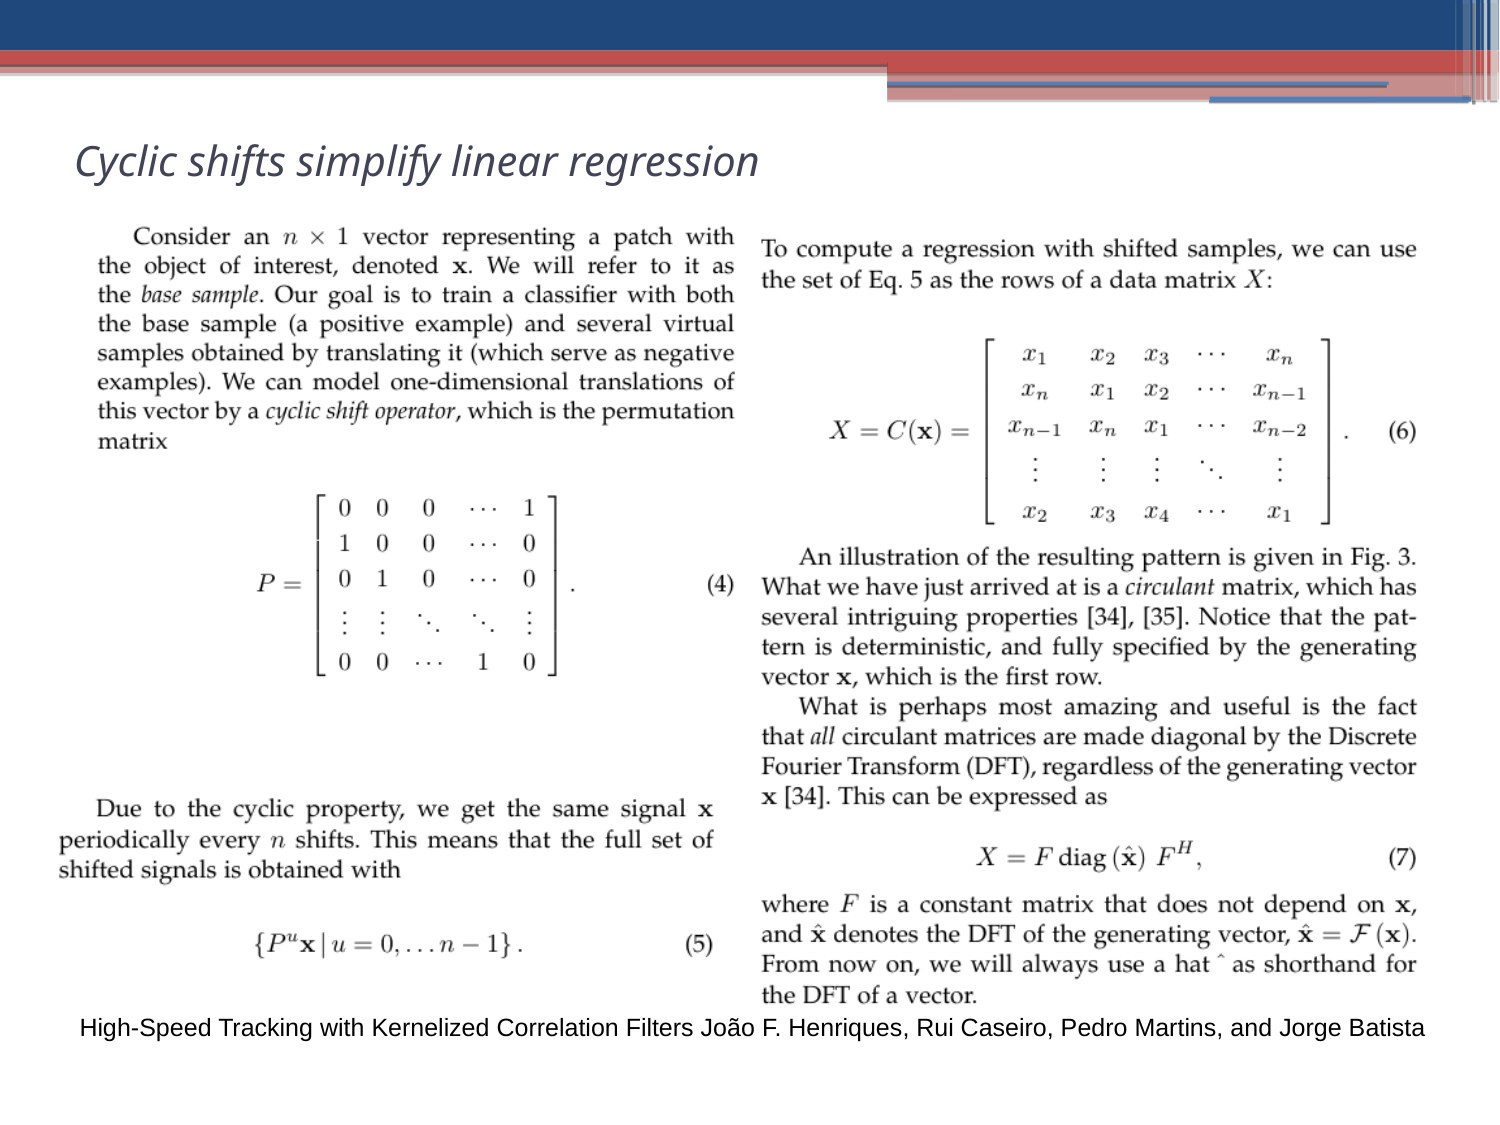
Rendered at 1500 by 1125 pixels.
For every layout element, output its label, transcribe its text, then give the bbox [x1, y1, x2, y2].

text_box High-Speed Tracking with Kernelized Correlation Filters João F. Henriques, Rui Caseiro, Pedro Martins, and Jorge Batista [64, 1003, 1447, 1098]
picture [36, 793, 733, 979]
picture [79, 224, 750, 685]
text_box Cyclic shifts simplify linear regression [58, 72, 1408, 247]
picture [755, 228, 1430, 1011]
